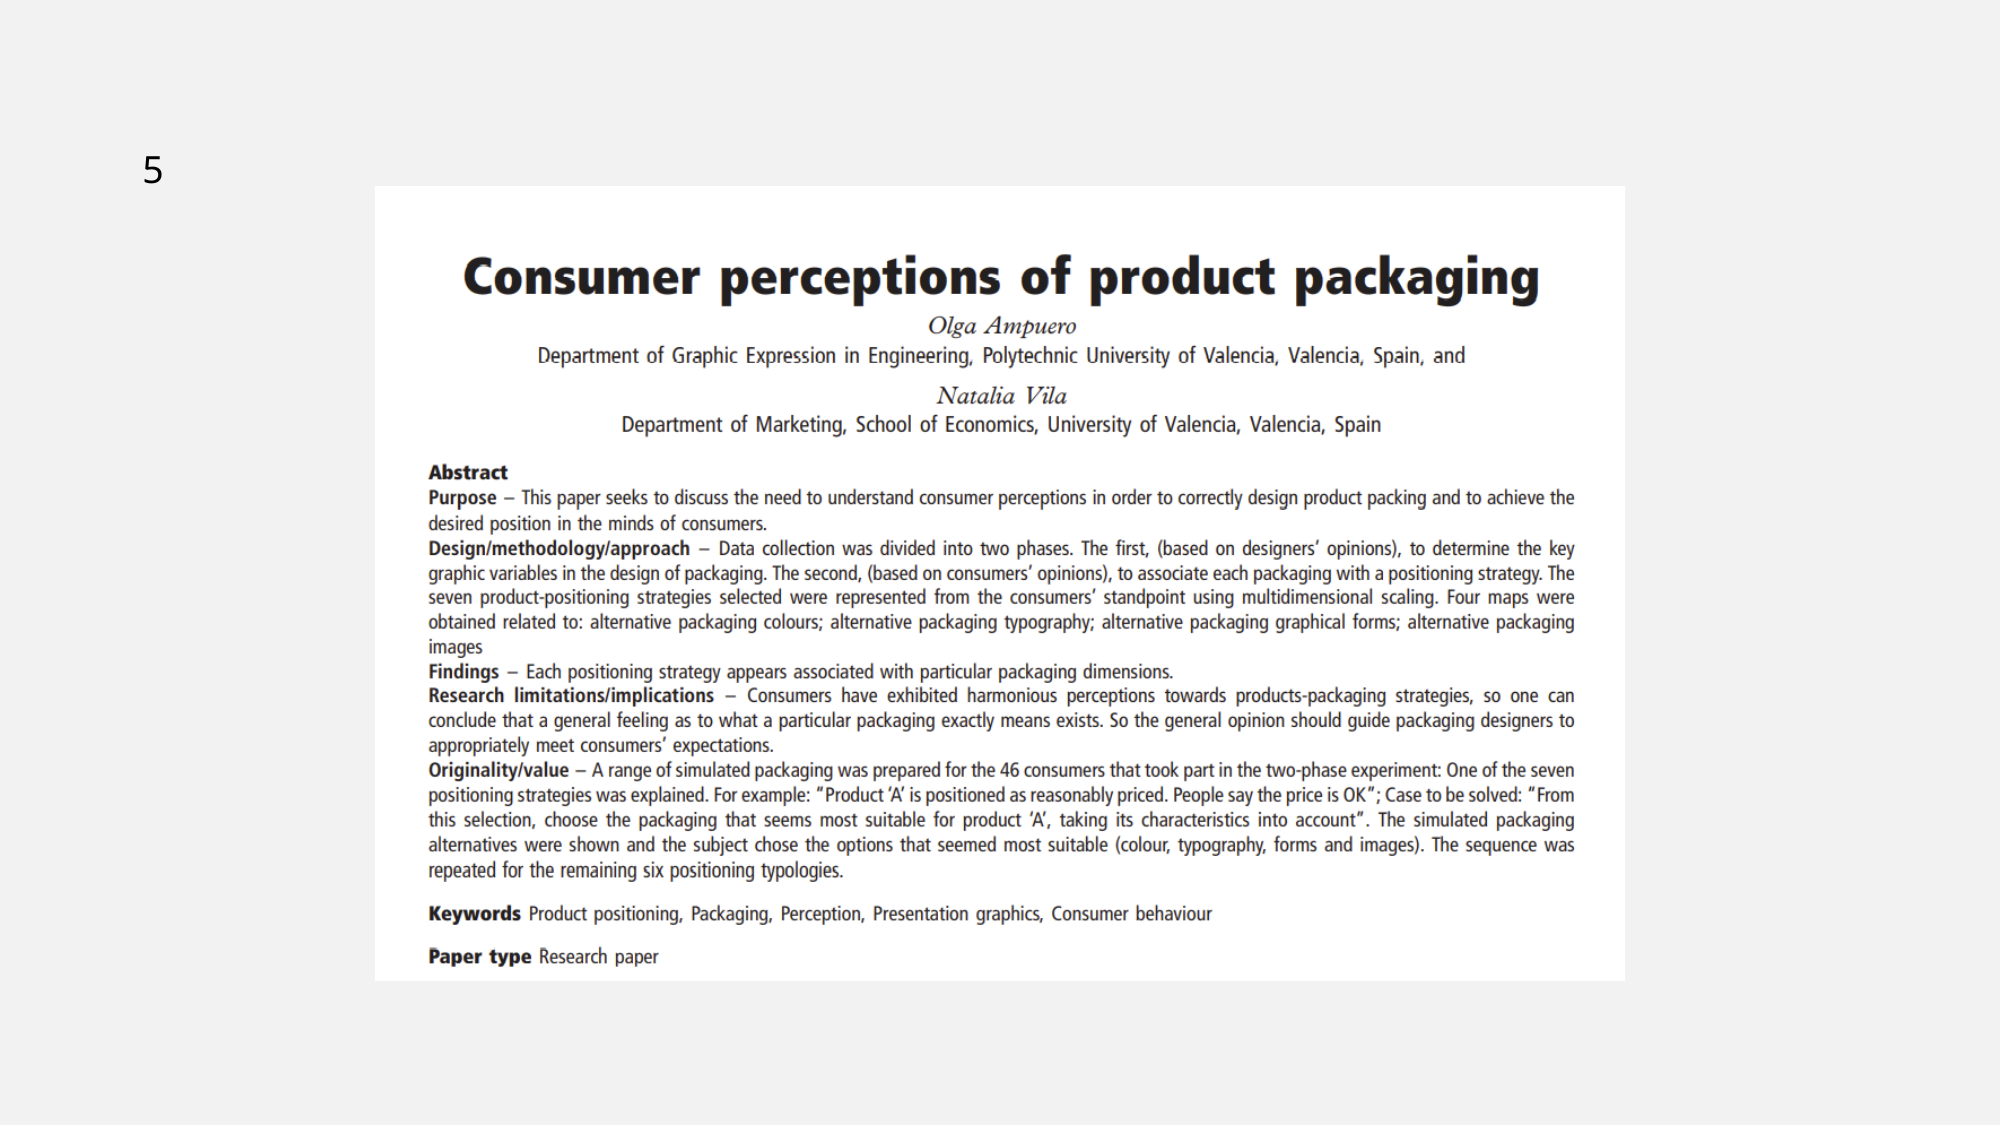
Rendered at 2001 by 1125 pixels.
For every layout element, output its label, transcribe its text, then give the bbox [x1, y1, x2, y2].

picture [374, 186, 1626, 981]
text_box 5 [127, 139, 179, 199]
